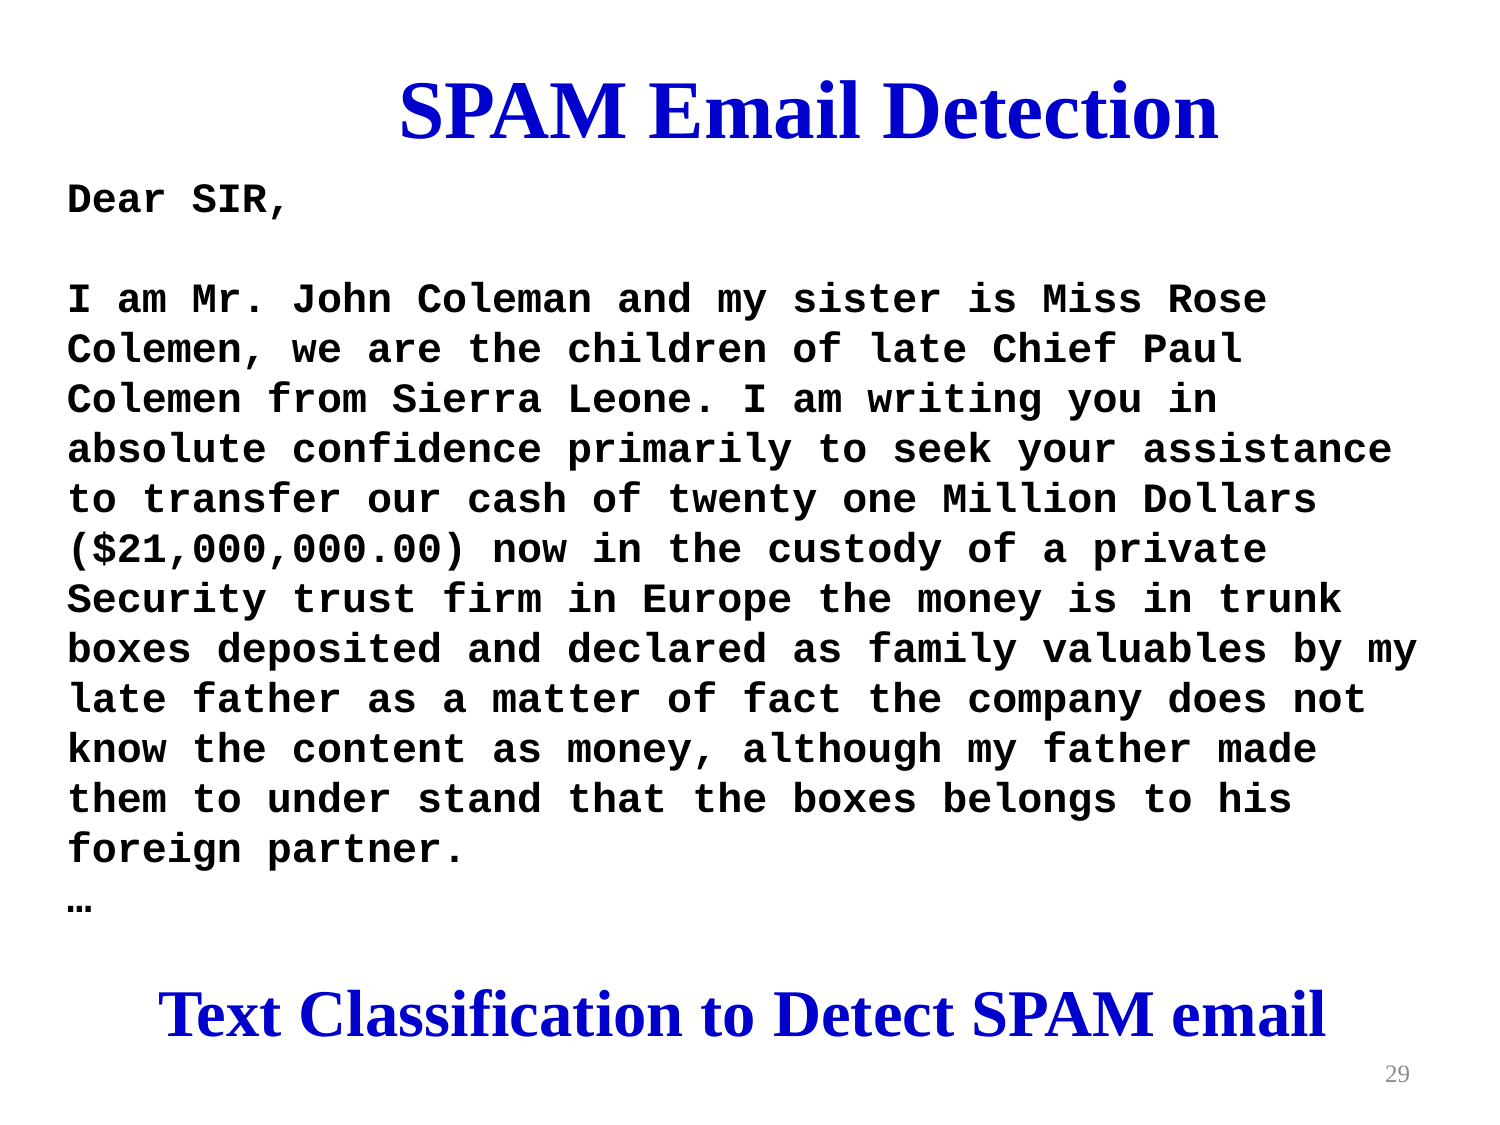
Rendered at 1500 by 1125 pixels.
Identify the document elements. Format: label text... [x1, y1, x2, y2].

text_box Text Classification to Detect SPAM email [87, 962, 1400, 1058]
slide_number 29 [1074, 1042, 1425, 1103]
text_box SPAM Email Detection [331, 47, 1288, 163]
text_box Dear SIR, I am Mr. John Coleman and my sister is Miss Rose Colemen, we are the children of late Chief Paul Colemen from Sierra Leone. I am writing you in absolute confidence primarily to seek your assistance to transfer our cash of twenty one Million Dollars ($21,000,000.00) now in the custody of a private Security trust firm in Europe the money is in trunk boxes deposited and declared as family valuables by my late father as a matter of fact the company does not know the content as money, although my father made them to under stand that the boxes belongs to his foreign partner. … [52, 163, 1440, 929]
